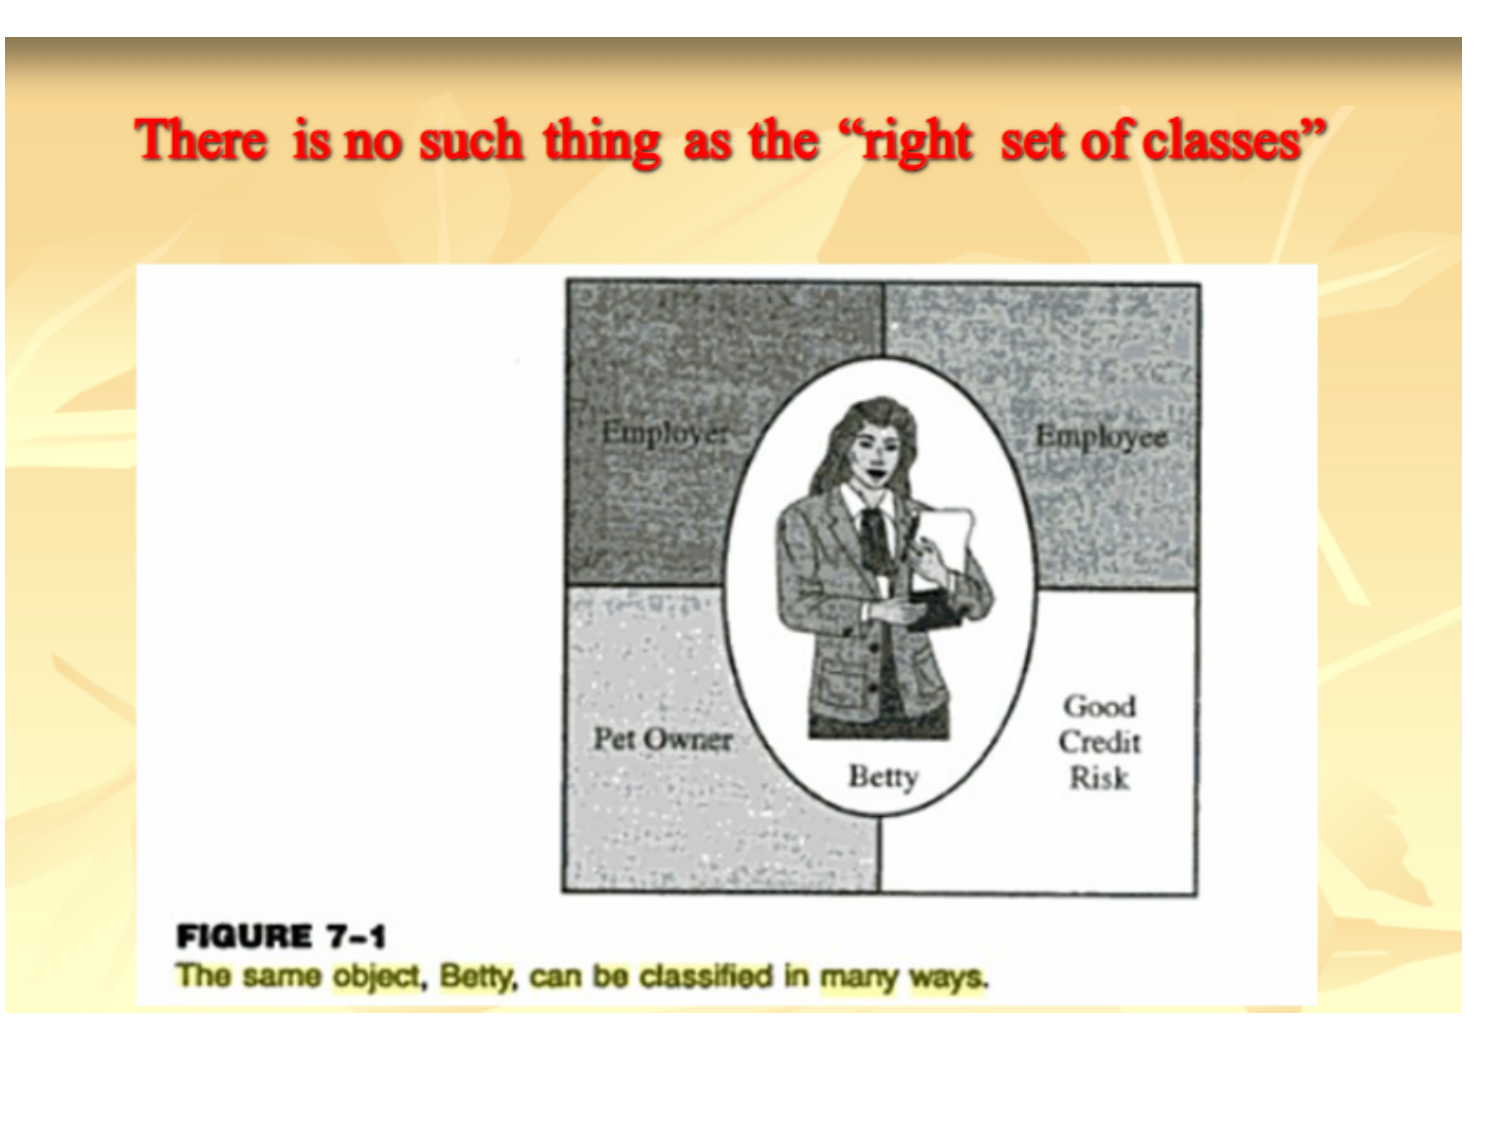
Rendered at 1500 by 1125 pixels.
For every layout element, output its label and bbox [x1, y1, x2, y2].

picture [5, 37, 1462, 1013]
